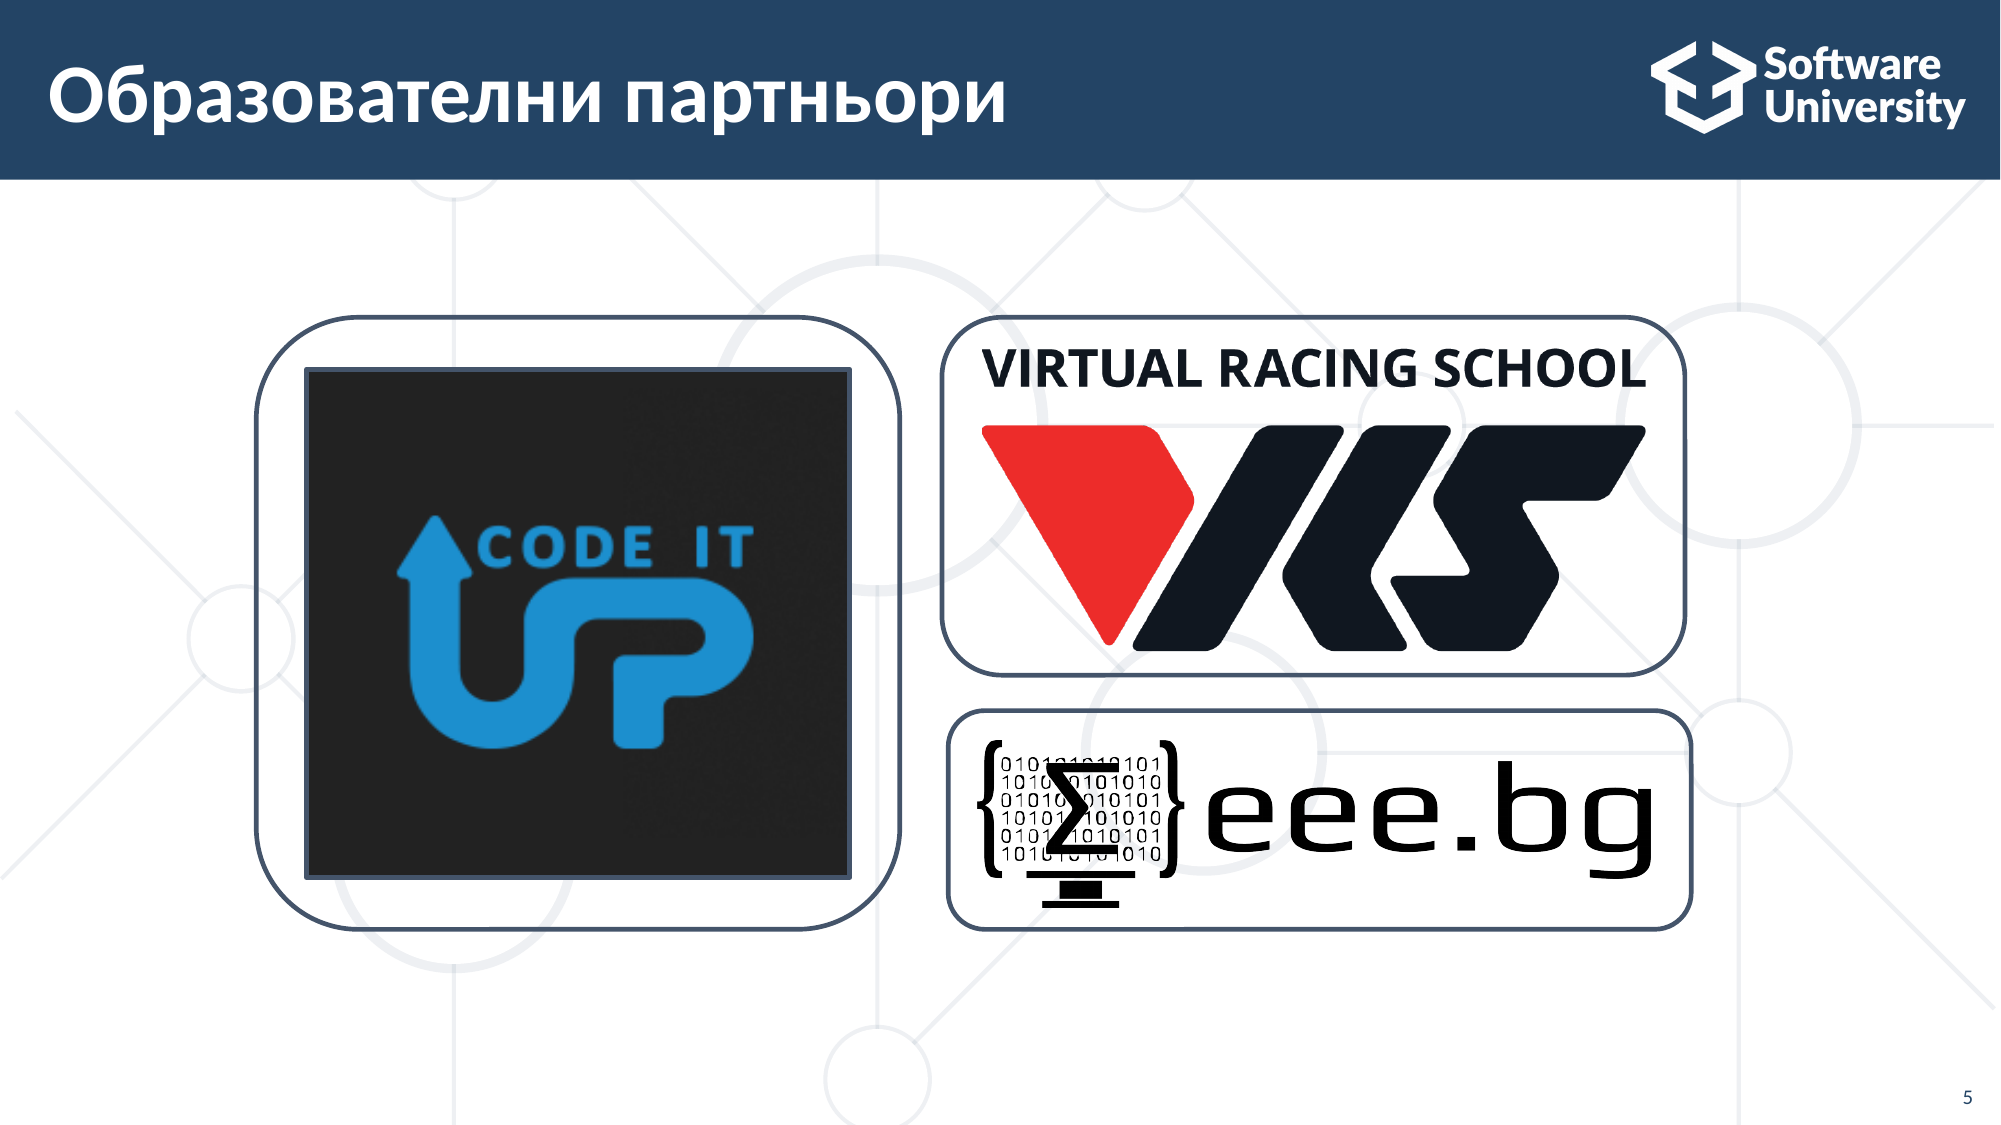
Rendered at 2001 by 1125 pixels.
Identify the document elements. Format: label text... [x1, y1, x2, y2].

slide_number 5 [1927, 1067, 1989, 1117]
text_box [941, 171, 1686, 828]
title Образователни партньори [31, 16, 1625, 162]
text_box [947, 710, 1692, 930]
picture [1651, 41, 1966, 134]
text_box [255, 317, 901, 930]
